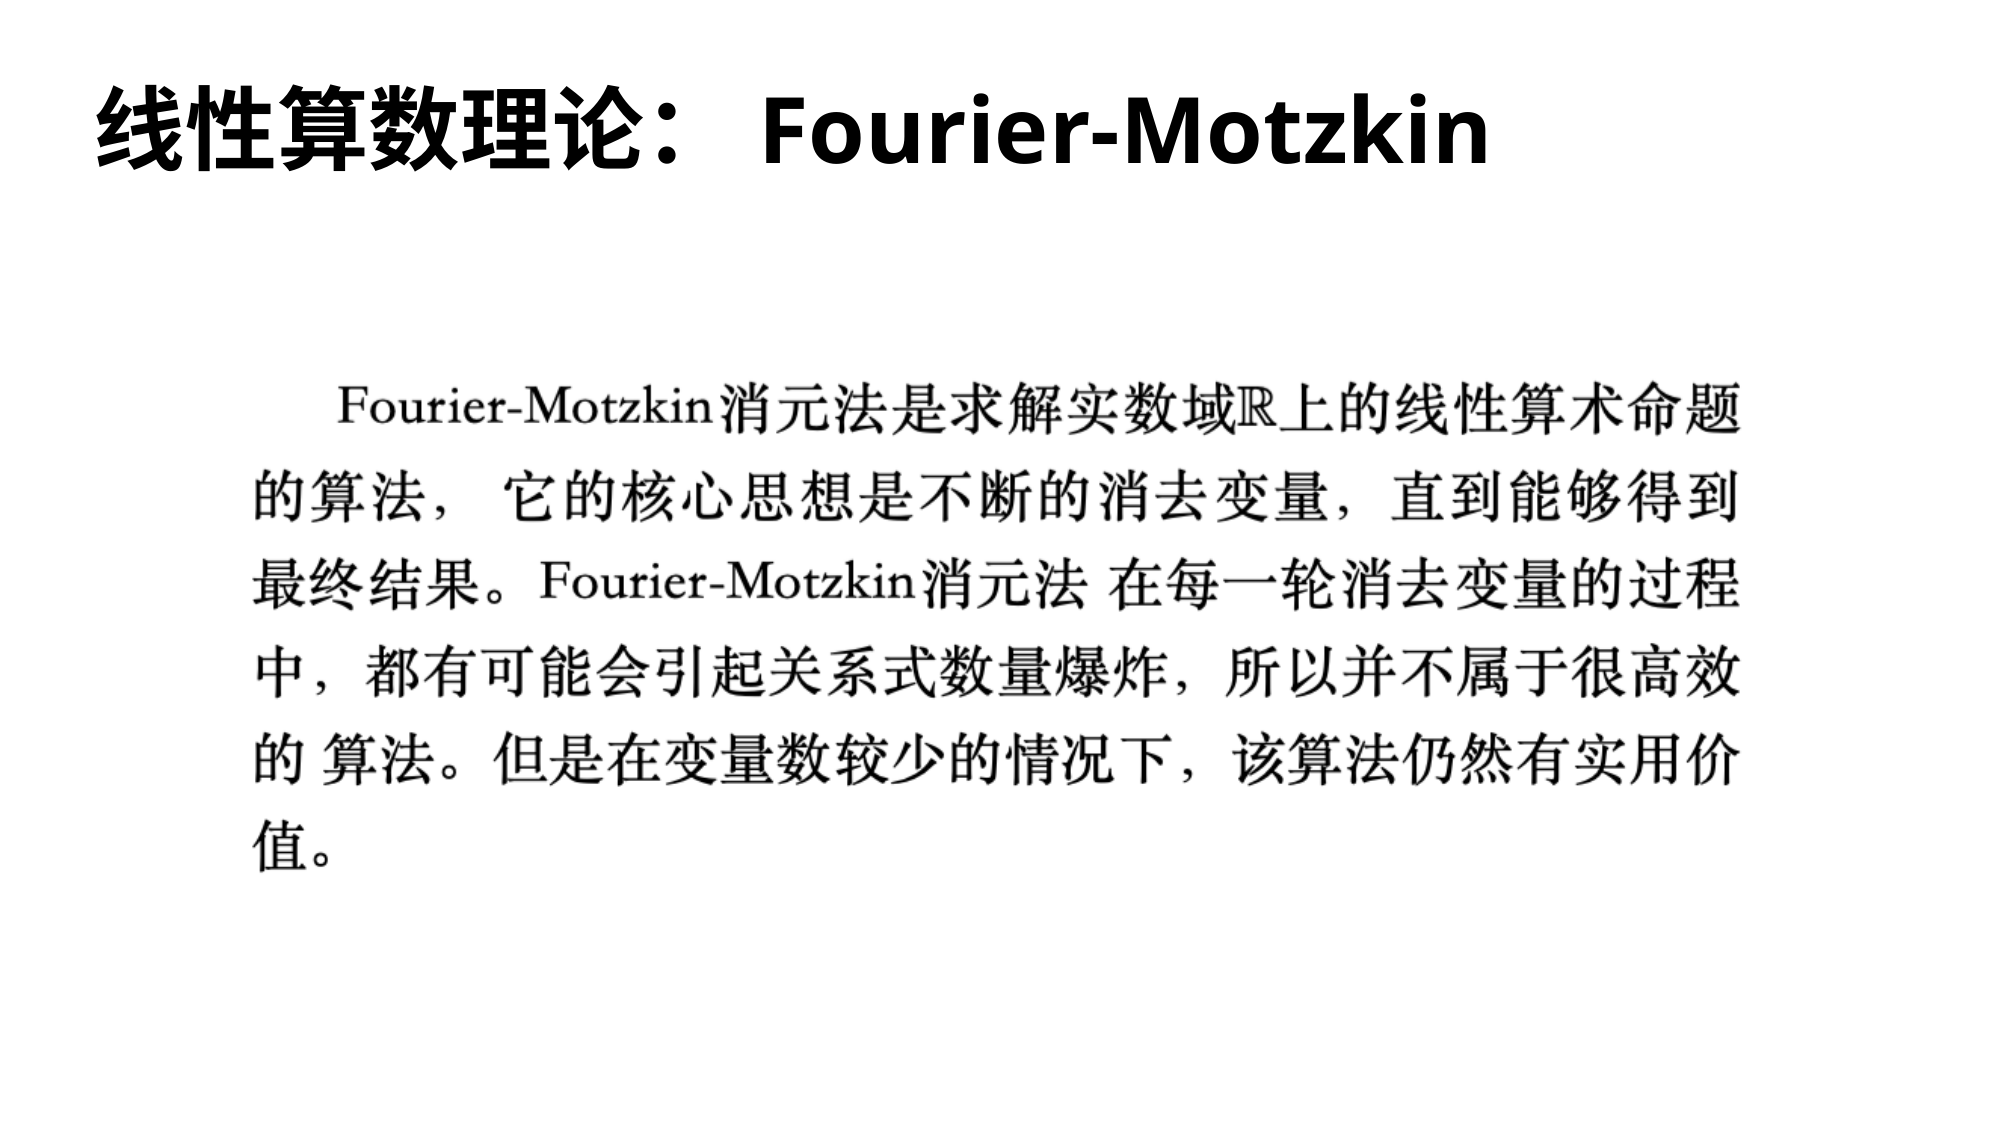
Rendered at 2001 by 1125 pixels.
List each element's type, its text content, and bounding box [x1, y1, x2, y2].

picture [171, 346, 1829, 932]
title 线性算数理论：Fourier-Motzkin [78, 25, 1804, 243]
